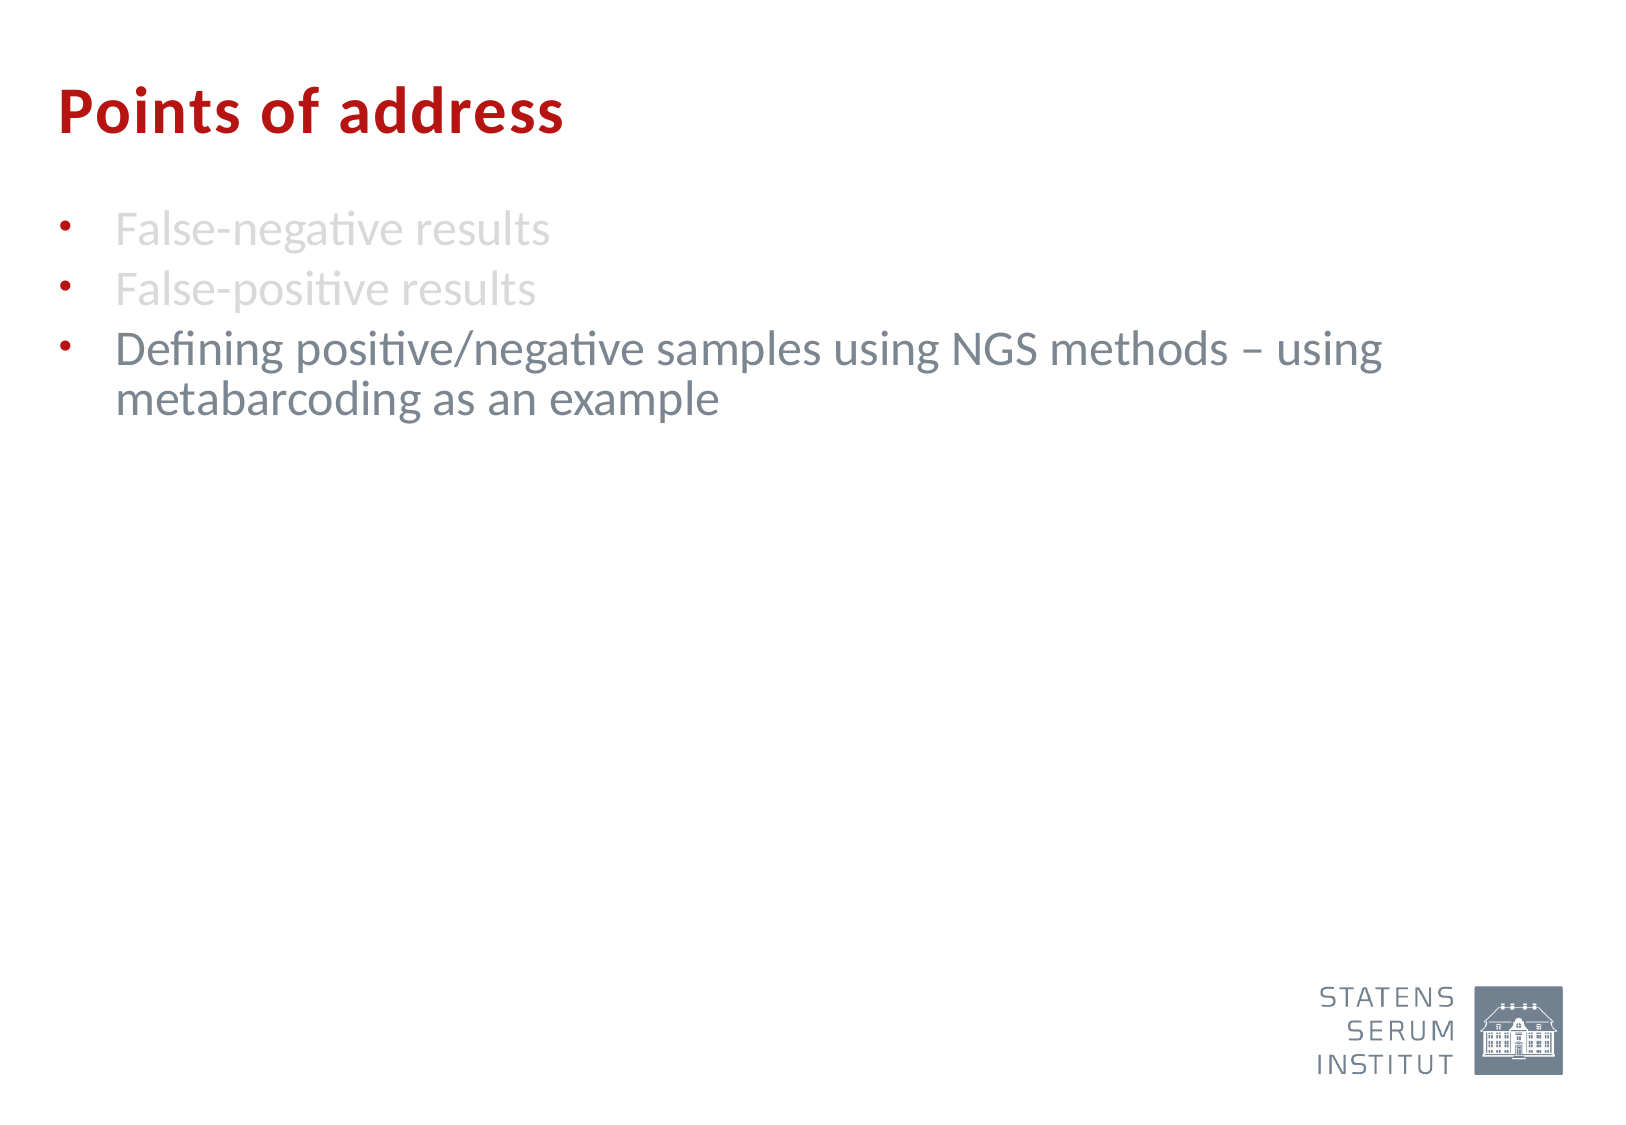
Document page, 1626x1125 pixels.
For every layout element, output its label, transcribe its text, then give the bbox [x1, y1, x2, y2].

picture [1318, 986, 1563, 1075]
list False-negative results False-positive results Defining positive/negative samples using NGS methods – using metabarcoding as an example [59, 205, 1563, 931]
title Points of address [59, 66, 1563, 148]
